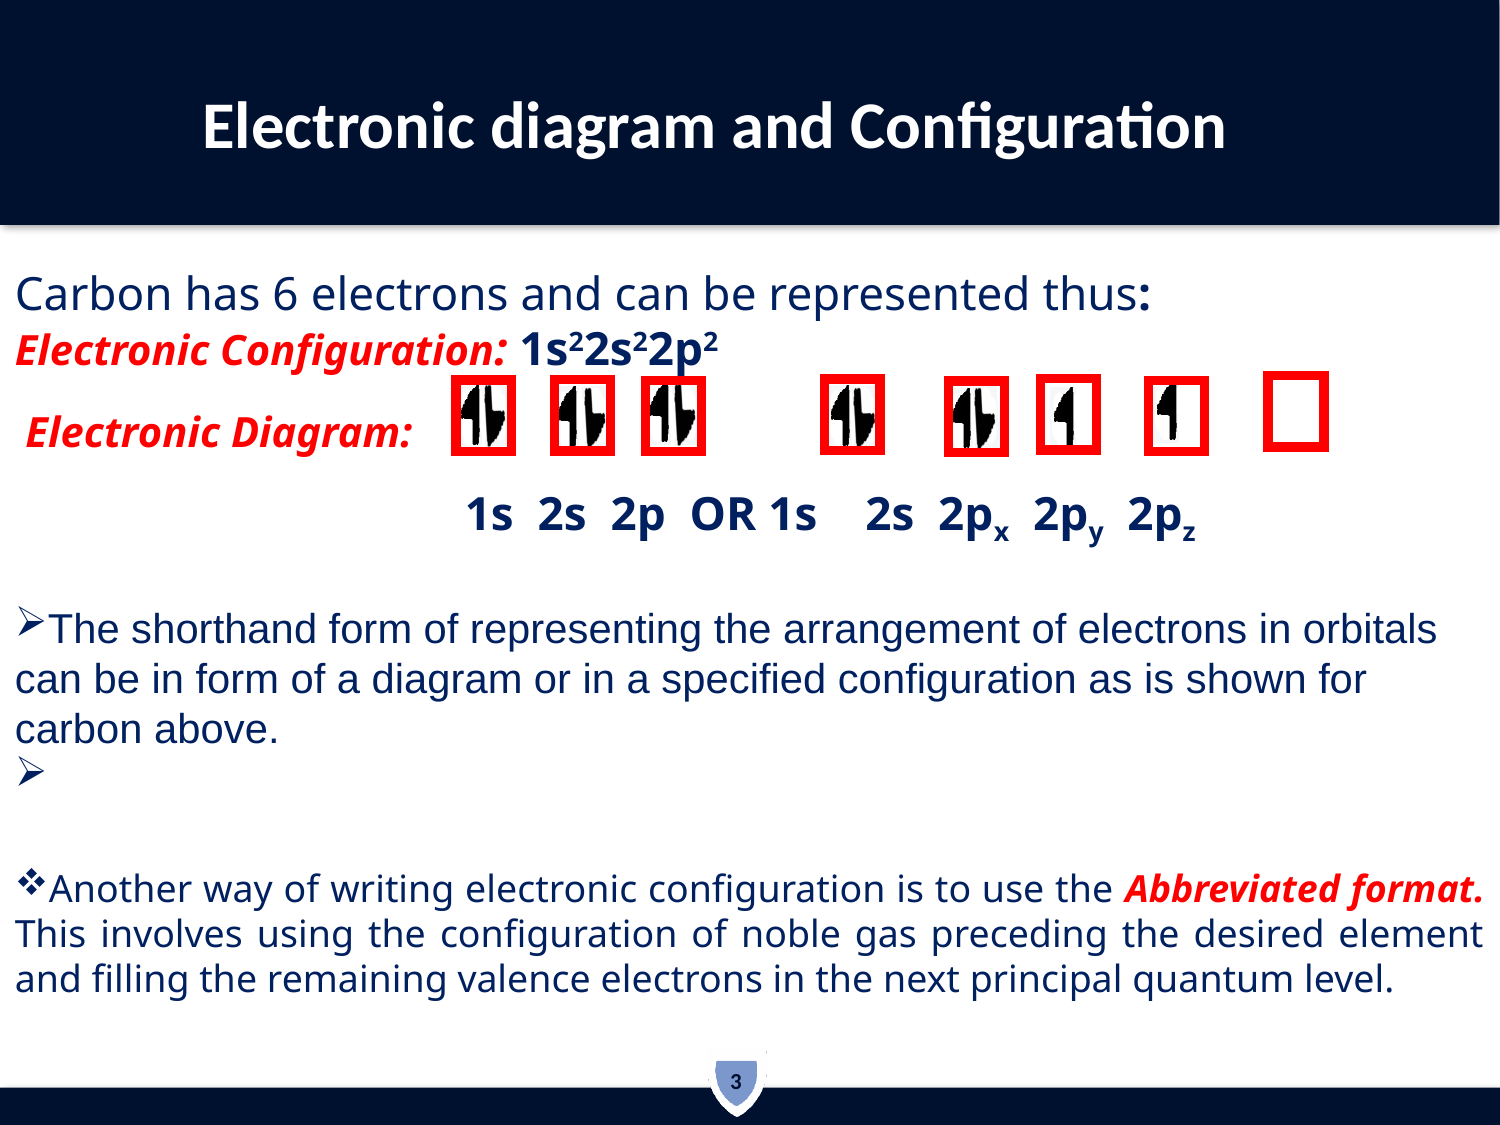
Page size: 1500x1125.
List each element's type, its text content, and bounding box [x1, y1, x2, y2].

picture [826, 385, 878, 449]
text_box [554, 379, 611, 387]
text_box [1040, 378, 1097, 450]
text_box [674, 517, 825, 668]
picture [456, 382, 509, 448]
text_box [455, 379, 512, 388]
picture [645, 381, 671, 445]
picture [672, 381, 699, 445]
slide_number 3 [704, 1050, 768, 1110]
text_box [824, 379, 881, 387]
text_box [1148, 380, 1205, 452]
text_box [1268, 375, 1324, 447]
picture [582, 385, 608, 449]
title Electronic diagram and Configuration [187, 46, 1465, 197]
text_box Electronic Diagram: [10, 398, 439, 464]
picture [1153, 379, 1180, 444]
picture [947, 385, 999, 452]
picture [553, 386, 579, 450]
picture [1050, 387, 1076, 451]
text_box [948, 380, 1005, 453]
text_box Carbon has 6 electrons and can be represented thus: Electronic Configuration: 1s22s22p2 1s 2s 2p OR 1s 2s 2px 2py 2pz The shorthand form of representing the arrangement of electrons in orbitals can be in form of a diagram or in a specified configuration as is shown for carbon above. Another way of writing electronic configuration is to use the Abbreviated format. This involves using the configuration of noble gas preceding the desired element and filling the remaining valence electrons in the next principal quantum level. [0, 147, 1500, 1070]
picture [706, 1110, 767, 1117]
